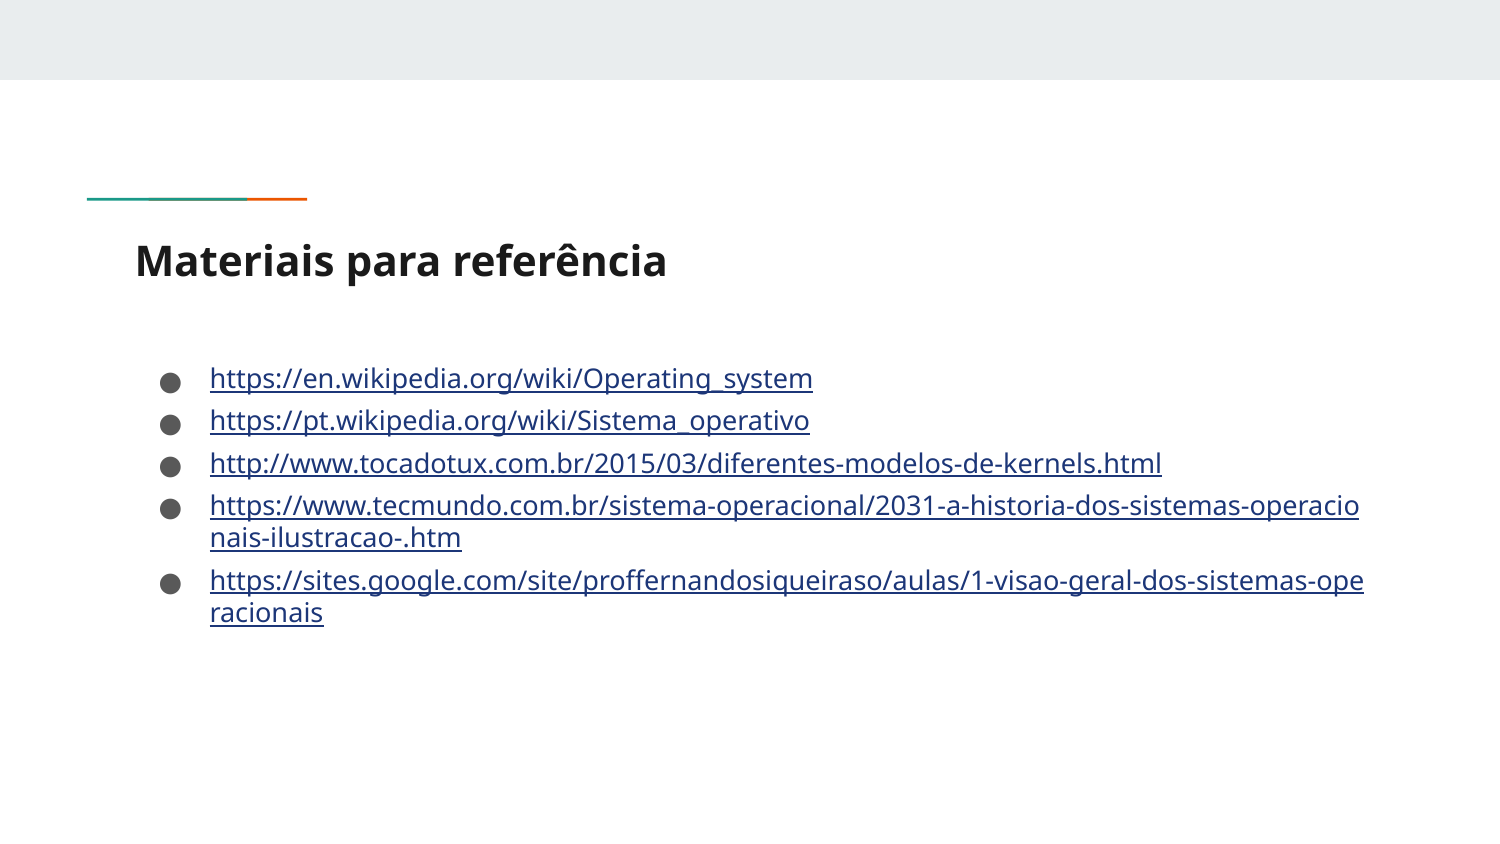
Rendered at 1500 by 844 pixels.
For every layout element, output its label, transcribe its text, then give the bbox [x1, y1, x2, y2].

title Materiais para referência [119, 216, 1381, 305]
list https://en.wikipedia.org/wiki/Operating_system https://pt.wikipedia.org/wiki/Sistema_operativo http://www.tocadotux.com.br/2015/03/diferentes-modelos-de-kernels.html https://www.tecmundo.com.br/sistema-operacional/2031-a-historia-dos-sistemas-operacionais-ilustracao-.htm https://sites.google.com/site/proffernandosiqueiraso/aulas/1-visao-geral-dos-sistemas-operacionais [119, 341, 1381, 844]
